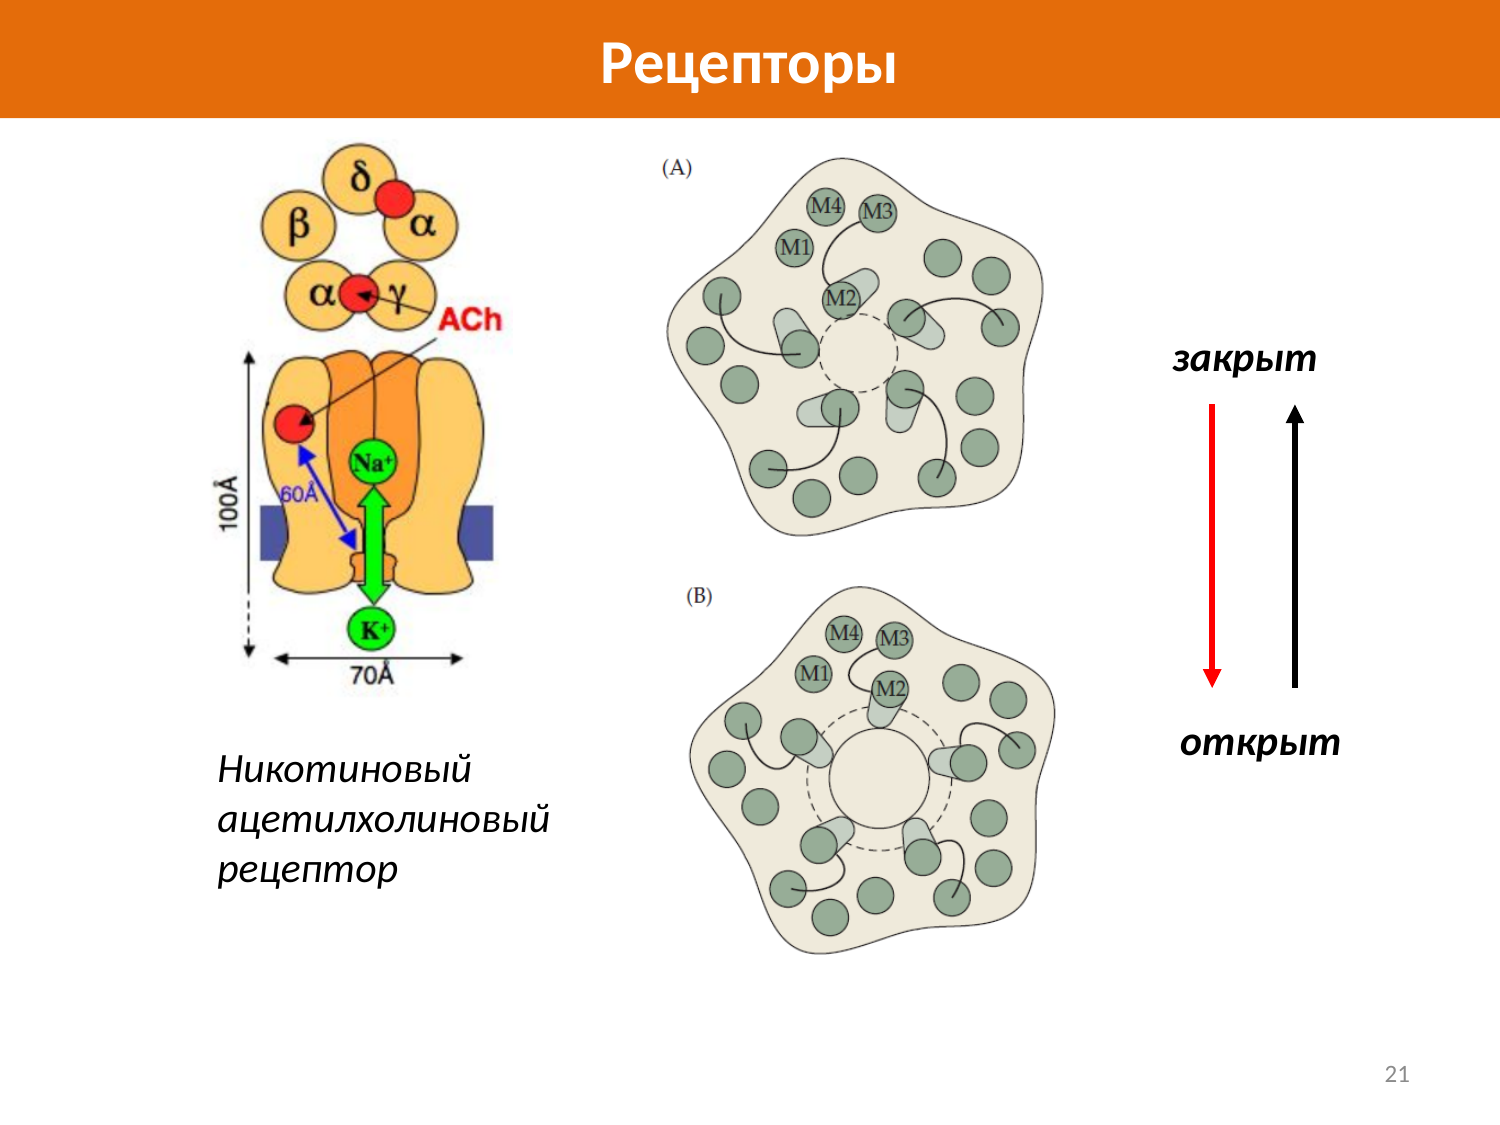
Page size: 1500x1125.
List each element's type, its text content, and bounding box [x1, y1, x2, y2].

picture [194, 136, 513, 705]
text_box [1156, 321, 1378, 772]
text_box Никотиновый ацетилхолиновый рецептор [202, 733, 651, 898]
slide_number 21 [1074, 1042, 1425, 1103]
picture [680, 570, 1063, 956]
title Рецепторы [0, 0, 1500, 119]
picture [646, 142, 1056, 548]
